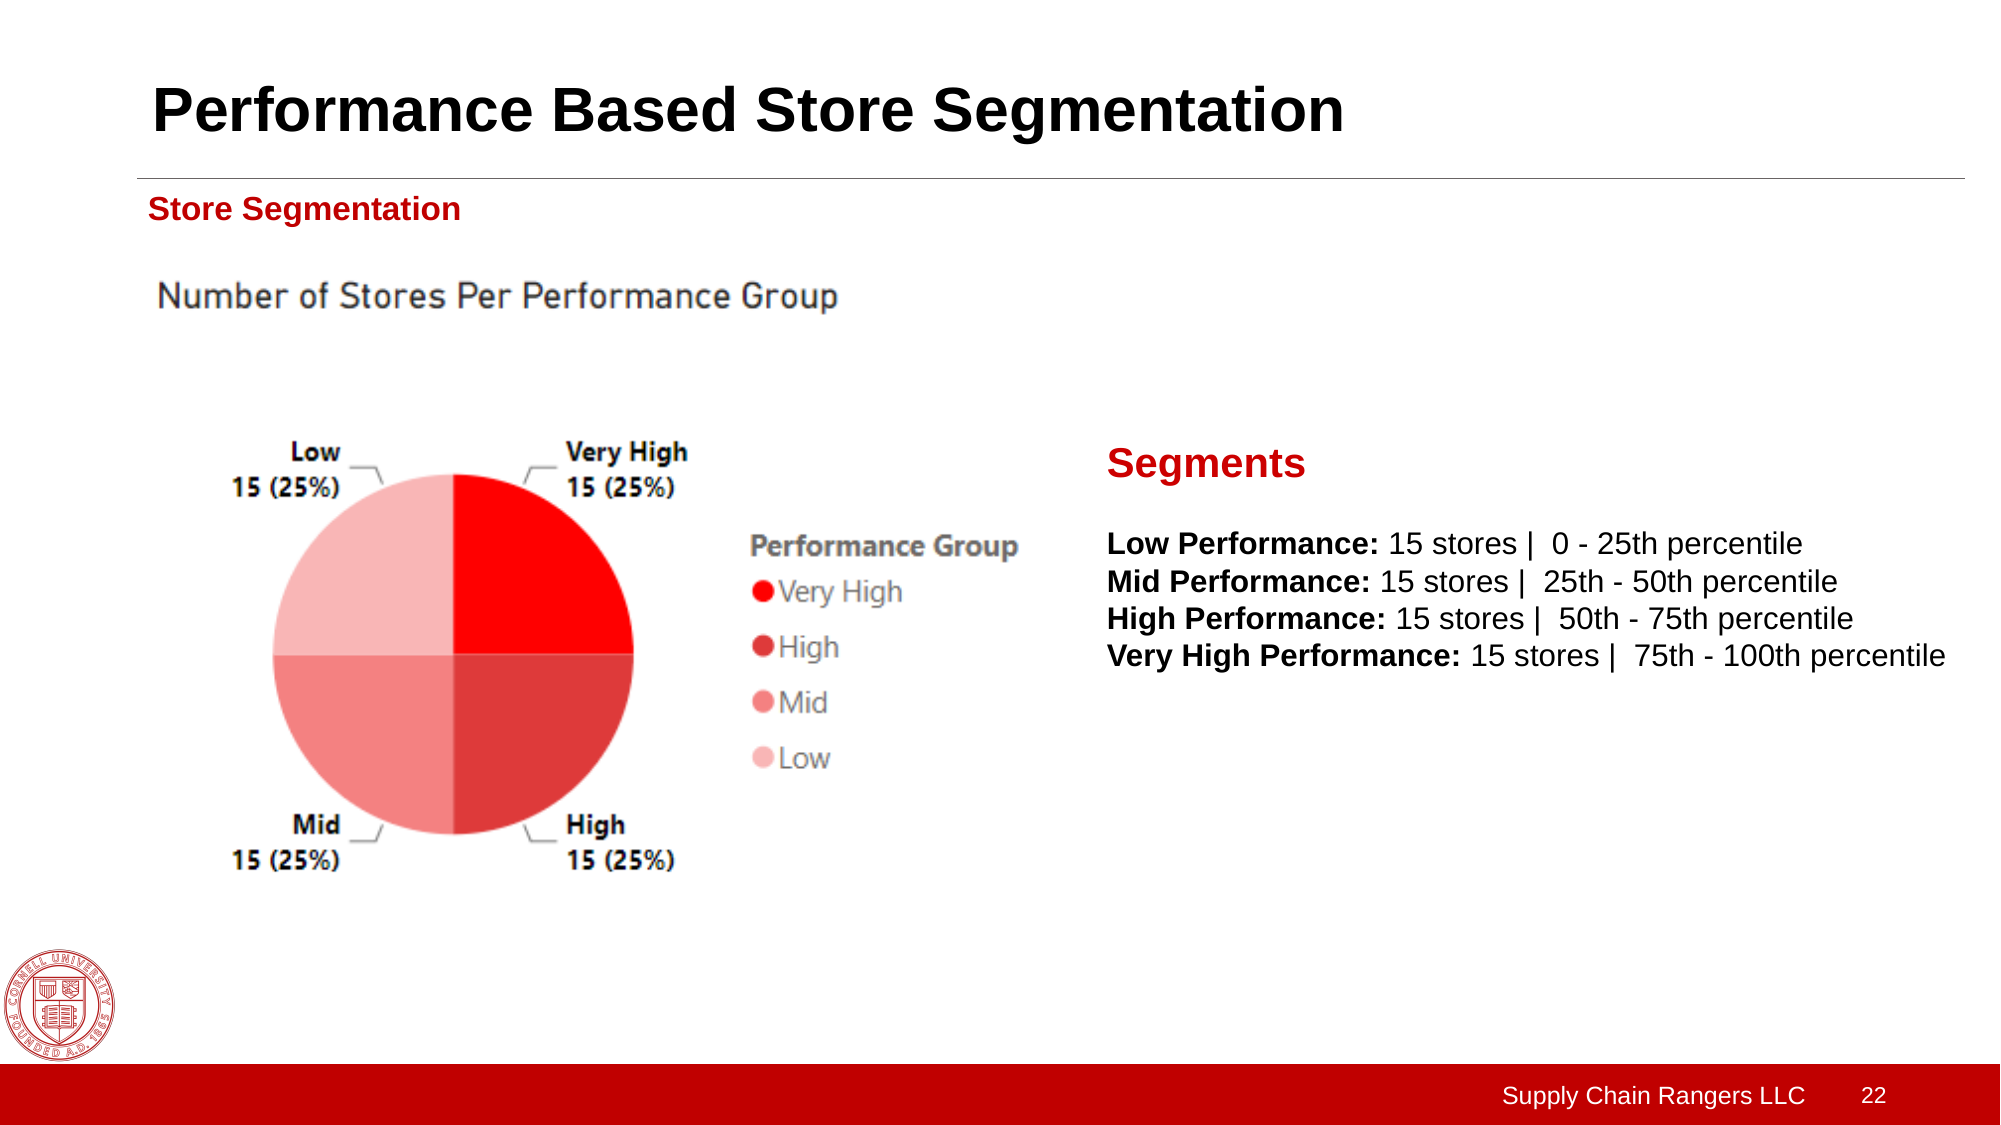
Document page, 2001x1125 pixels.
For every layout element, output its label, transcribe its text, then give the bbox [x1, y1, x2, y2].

picture [0, 946, 119, 1066]
text_box Segments Low Performance: 15 stores | 0 - 25th percentile Mid Performance: 15 stores | 25th - 50th percentile High Performance: 15 stores | 50th - 75th percentile Very High Performance: 15 stores | 75th - 100th percentile [1091, 420, 1980, 759]
text_box 22 [1846, 1065, 1933, 1111]
picture [151, 277, 1025, 887]
text_box Supply Chain Rangers LLC [1173, 1072, 1821, 1125]
text_box Performance Based Store Segmentation [137, 2, 1984, 221]
text_box [0, 1065, 2000, 1125]
text_box Store Segmentation [133, 179, 1135, 235]
